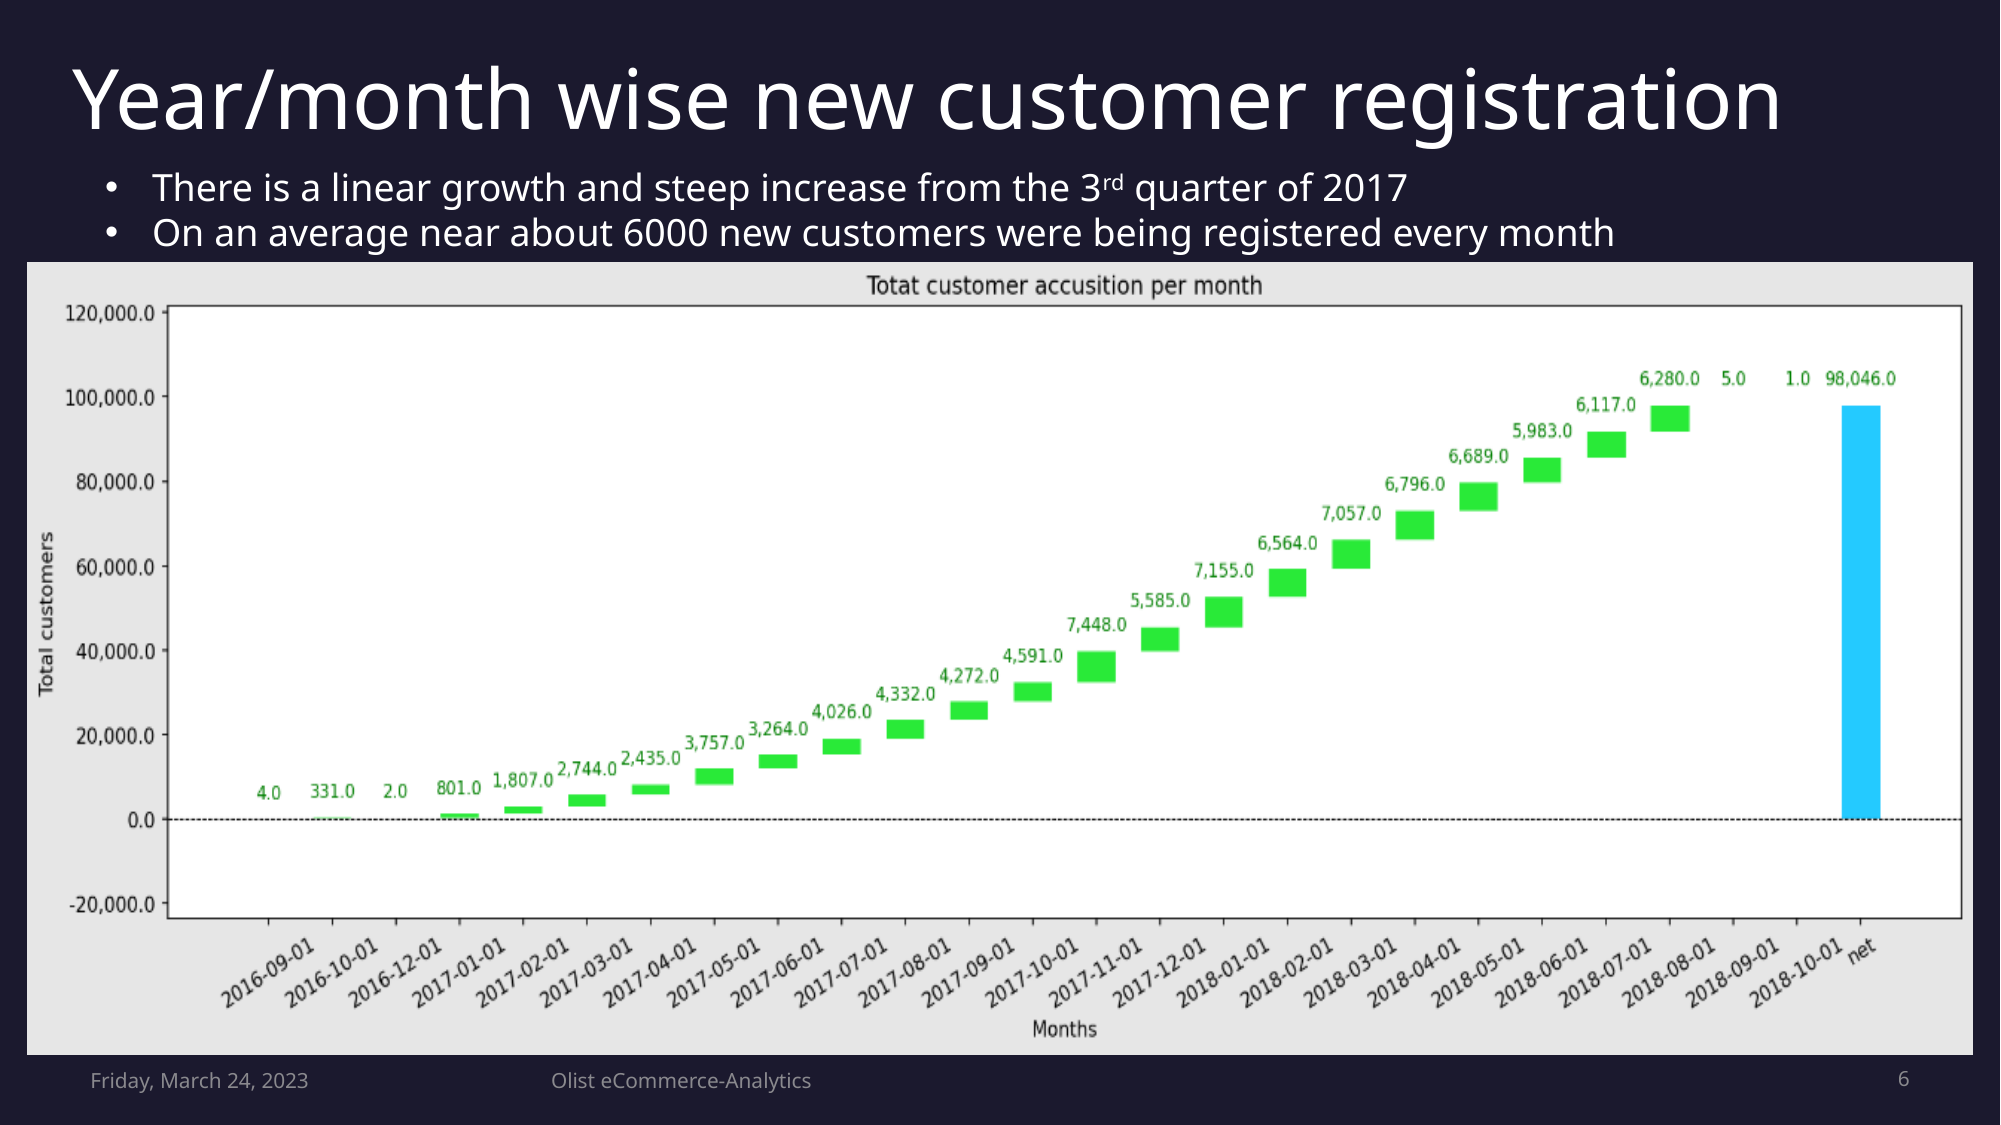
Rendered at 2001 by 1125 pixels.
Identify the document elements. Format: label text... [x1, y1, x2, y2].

slide_number 6 [1632, 1067, 1910, 1093]
picture [27, 262, 1973, 1055]
footer Olist eCommerce-Analytics [551, 1067, 1598, 1093]
text_box There is a linear growth and steep increase from the 3rd quarter of 2017 On an average near about 6000 new customers were being registered every month [90, 156, 1927, 262]
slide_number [90, 1067, 522, 1093]
title Year/month wise new customer registration [72, 57, 1893, 157]
